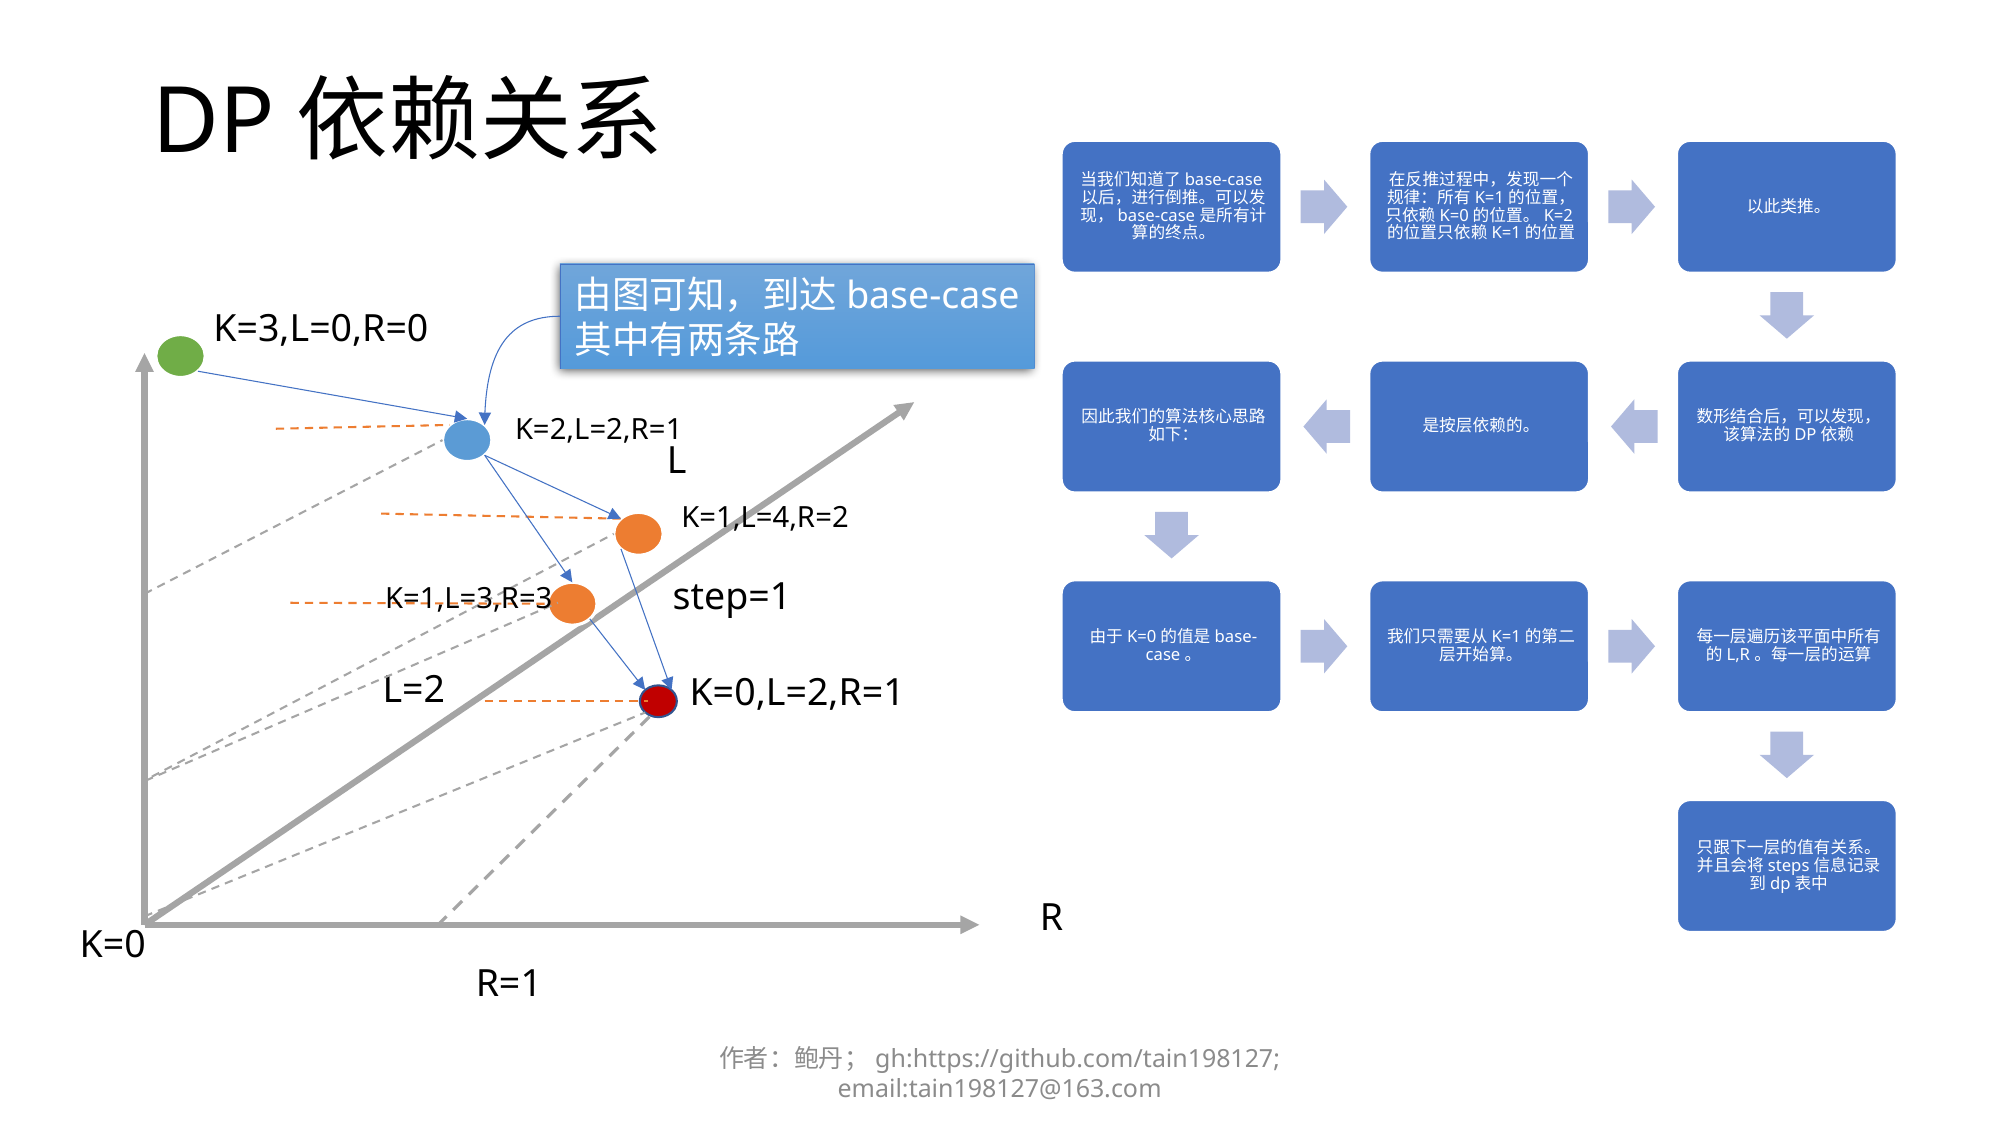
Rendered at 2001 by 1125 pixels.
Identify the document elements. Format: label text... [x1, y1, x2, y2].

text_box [1060, 119, 1898, 953]
footer 作者：鲍丹；gh:https://github.com/tain198127; email:tain198127@163.com [662, 1042, 1338, 1103]
title DP依赖关系 [137, 59, 1863, 186]
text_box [64, 263, 1078, 1012]
